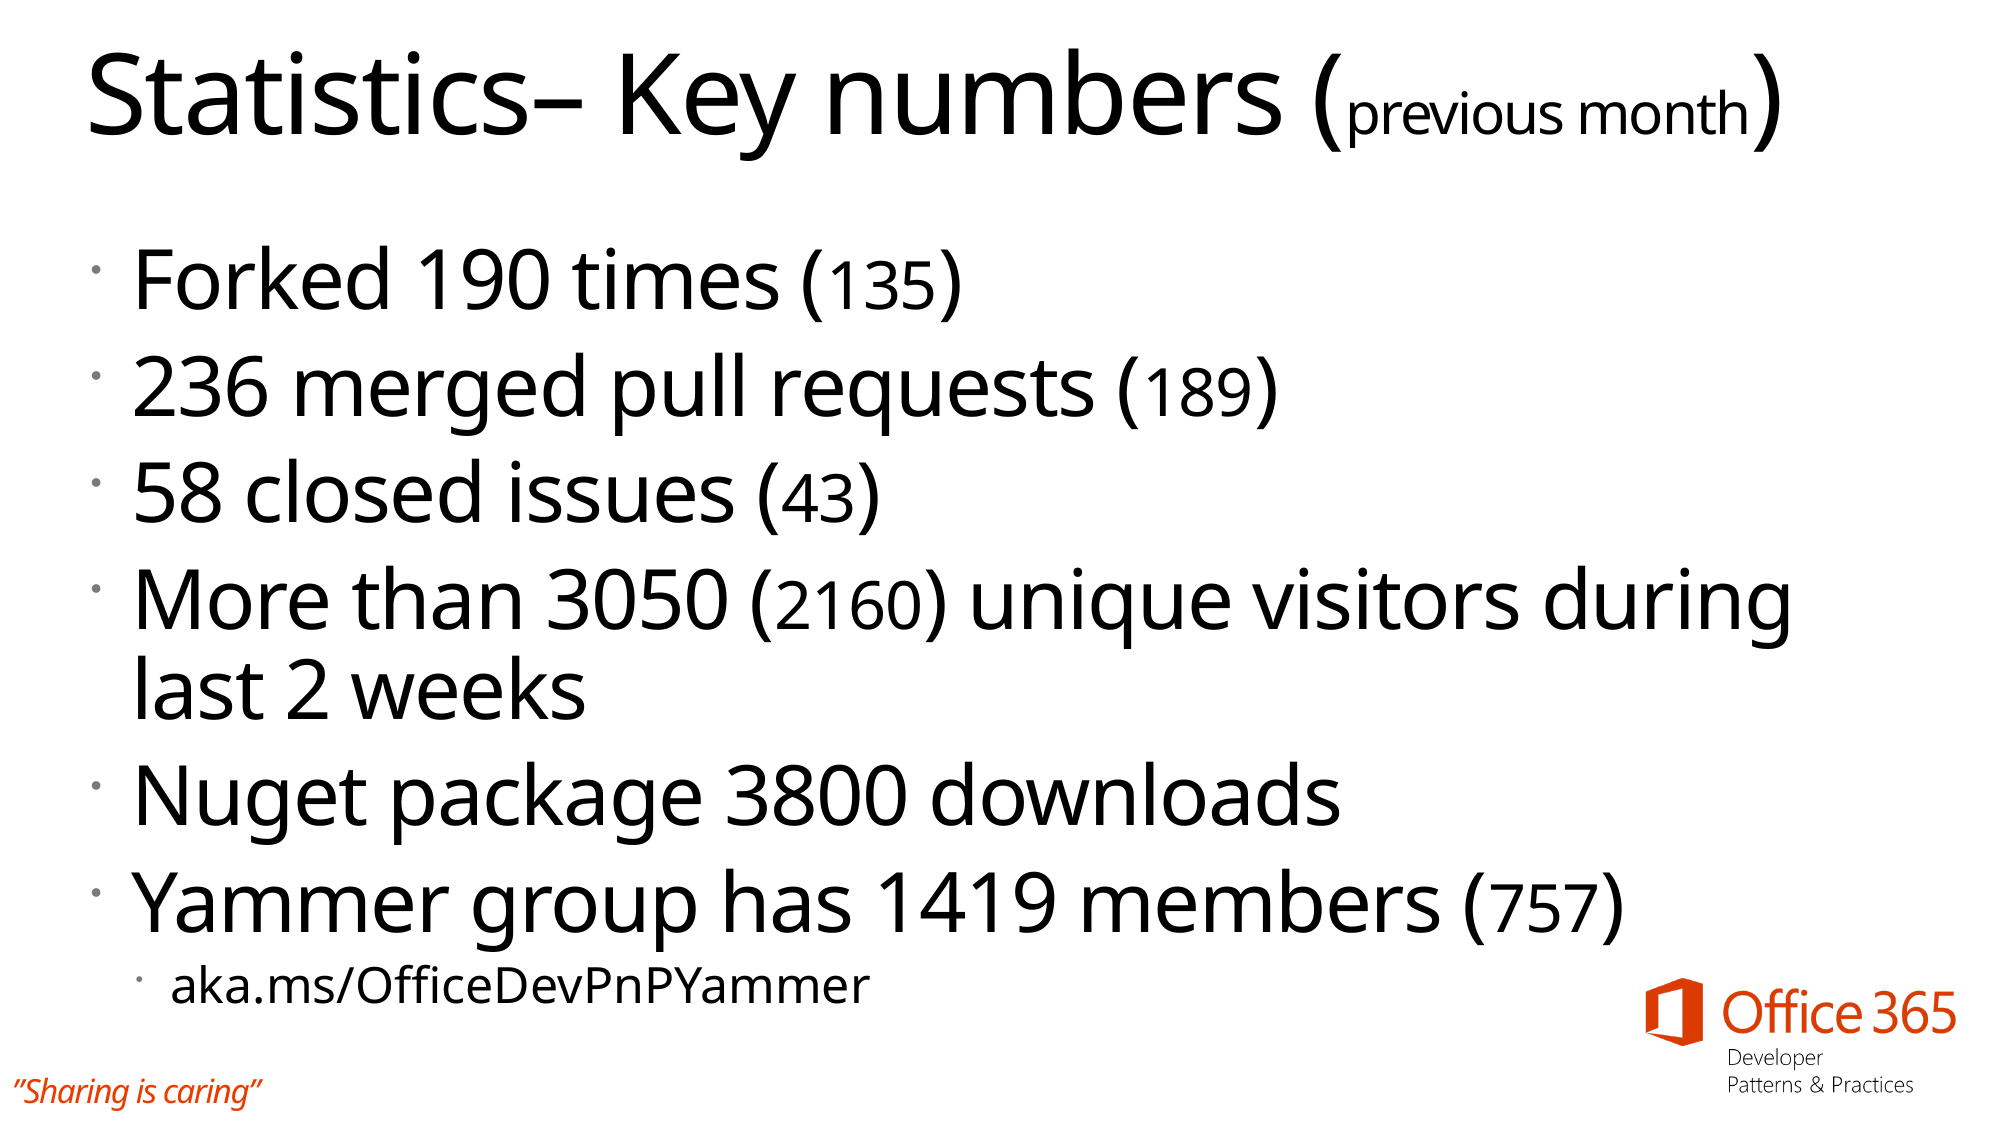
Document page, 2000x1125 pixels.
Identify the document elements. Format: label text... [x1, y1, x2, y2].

list Forked 190 times (135) 236 merged pull requests (189) 58 closed issues (43) More than 3050 (2160) unique visitors during last 2 weeks Nuget package 3800 downloads Yammer group has 1419 members (757) aka.ms/OfficeDevPnPYammer [85, 237, 1914, 573]
picture [1616, 948, 1983, 1111]
title Statistics– Key numbers (previous month) [85, 37, 1914, 161]
